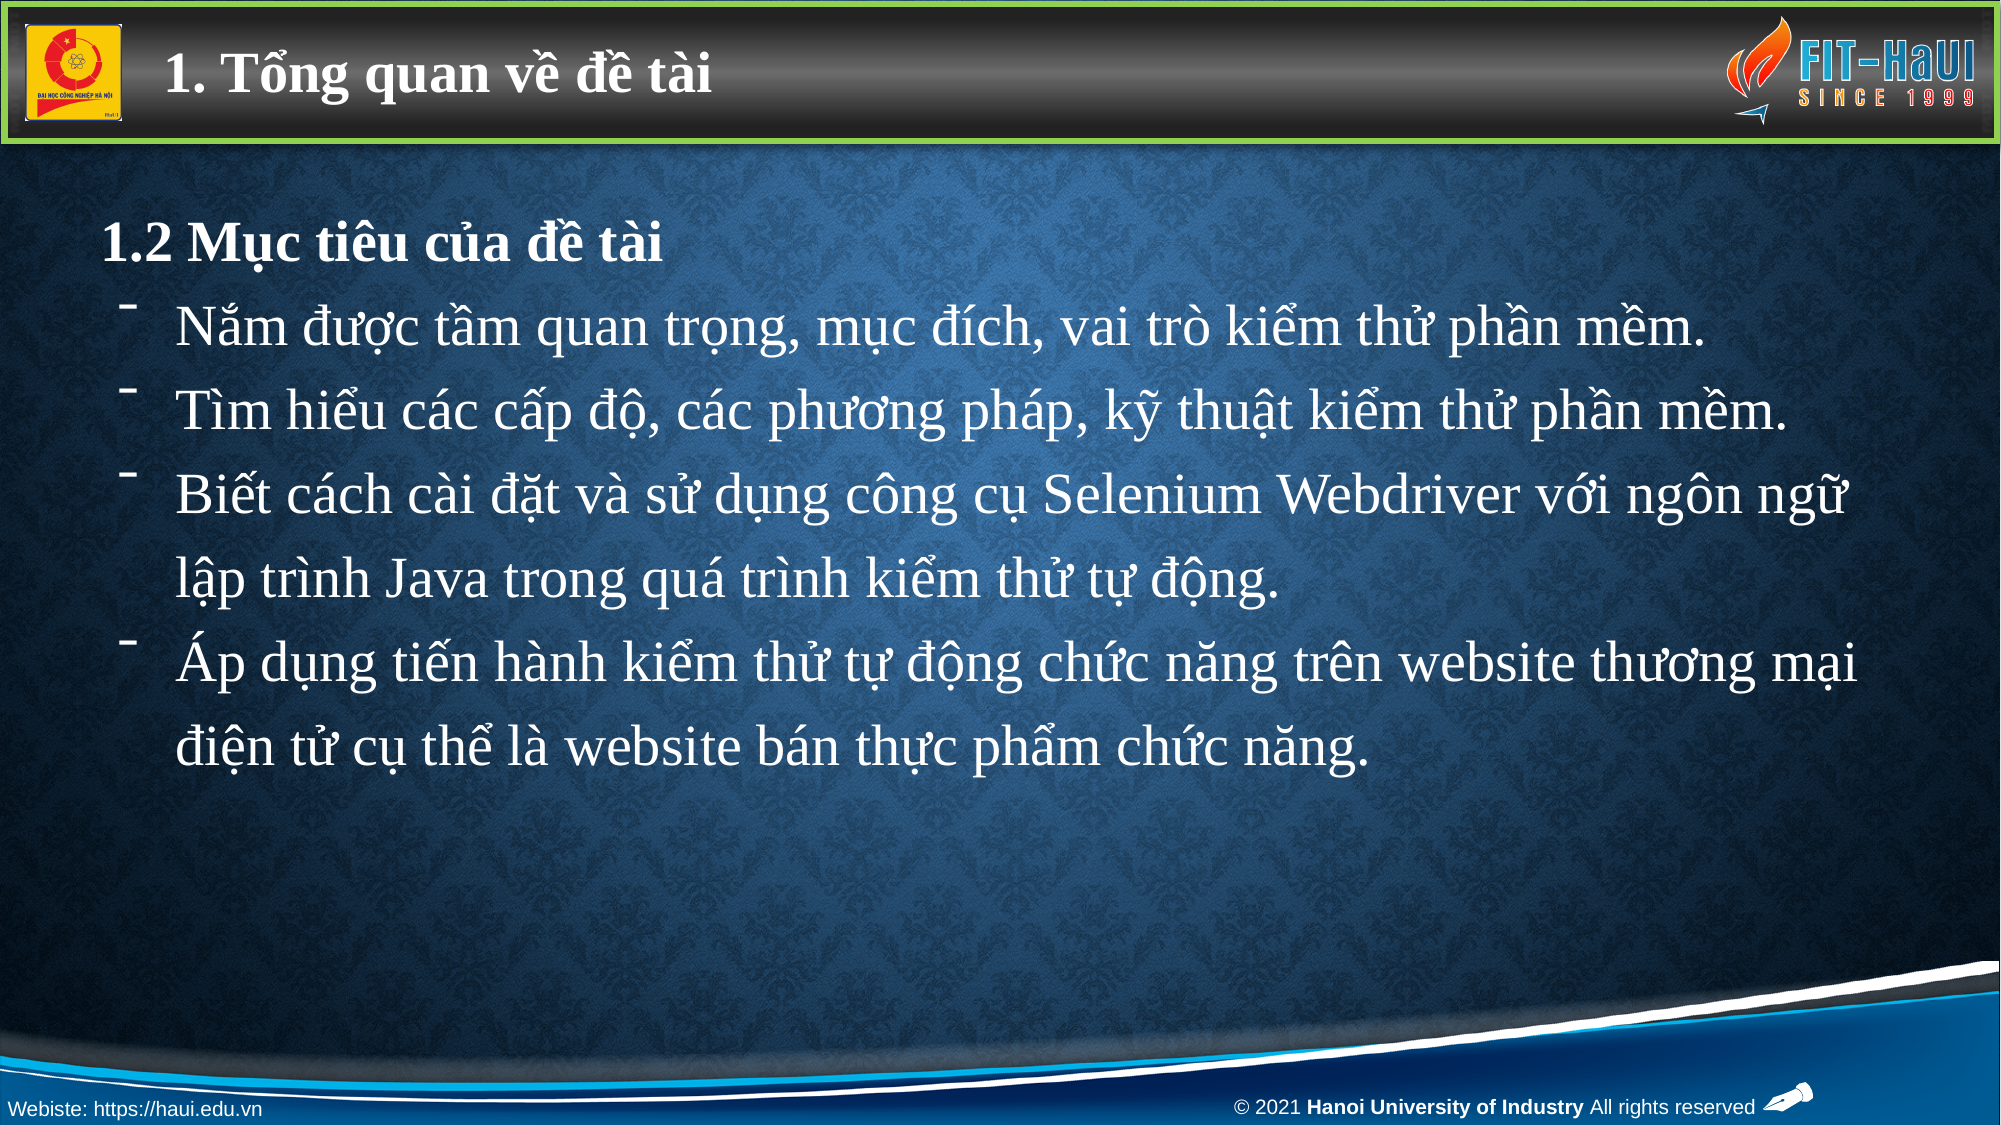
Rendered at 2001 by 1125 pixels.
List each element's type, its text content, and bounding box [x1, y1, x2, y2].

picture [0, 0, 2001, 1125]
text_box 1.2 Mục tiêu của đề tài Nắm được tầm quan trọng, mục đích, vai trò kiểm thử phần mềm. Tìm hiểu các cấp độ, các phương pháp, kỹ thuật kiểm thử phần mềm. Biết cách cài đặt và sử dụng công cụ Selenium Webdriver với ngôn ngữ lập trình Java trong quá trình kiểm thử tự động. Áp dụng tiến hành kiểm thử tự động chức năng trên website thương mại điện tử cụ thể là website bán thực phẩm chức năng. [85, 160, 1915, 785]
text_box 1. Tổng quan về đề tài [148, 26, 1202, 112]
